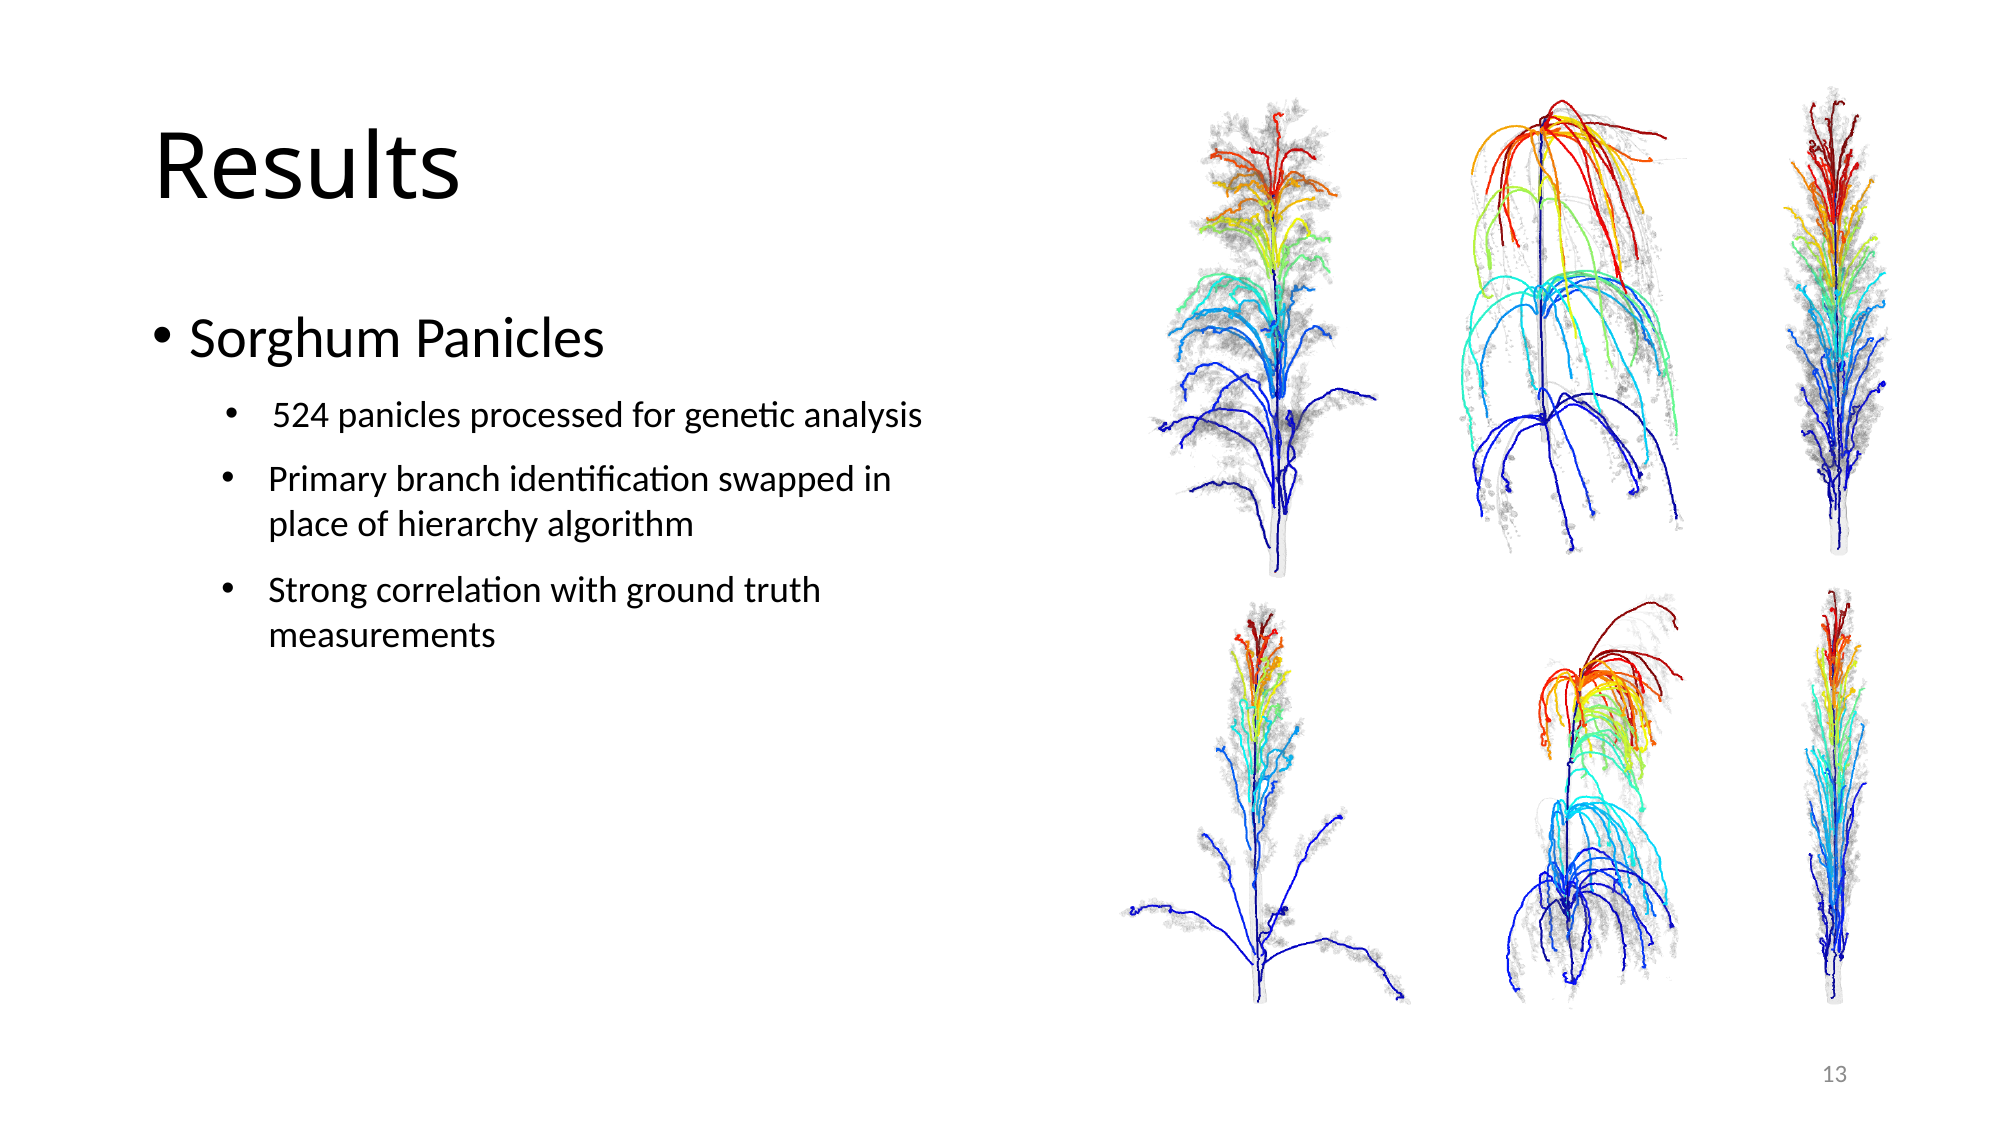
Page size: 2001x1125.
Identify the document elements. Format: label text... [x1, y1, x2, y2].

picture [1495, 584, 1688, 1014]
text_box Primary branch identification swapped in place of hierarchy algorithm [206, 446, 913, 557]
picture [1797, 582, 1874, 1007]
list Sorghum Panicles [137, 299, 1019, 1014]
text_box 524 panicles processed for genetic analysis [210, 382, 939, 488]
slide_number 13 [1412, 1042, 1863, 1103]
title Results [137, 59, 1863, 278]
text_box Strong correlation with ground truth measurements [206, 557, 913, 708]
picture [1453, 95, 1687, 558]
picture [1777, 83, 1892, 558]
picture [1119, 93, 1413, 1007]
